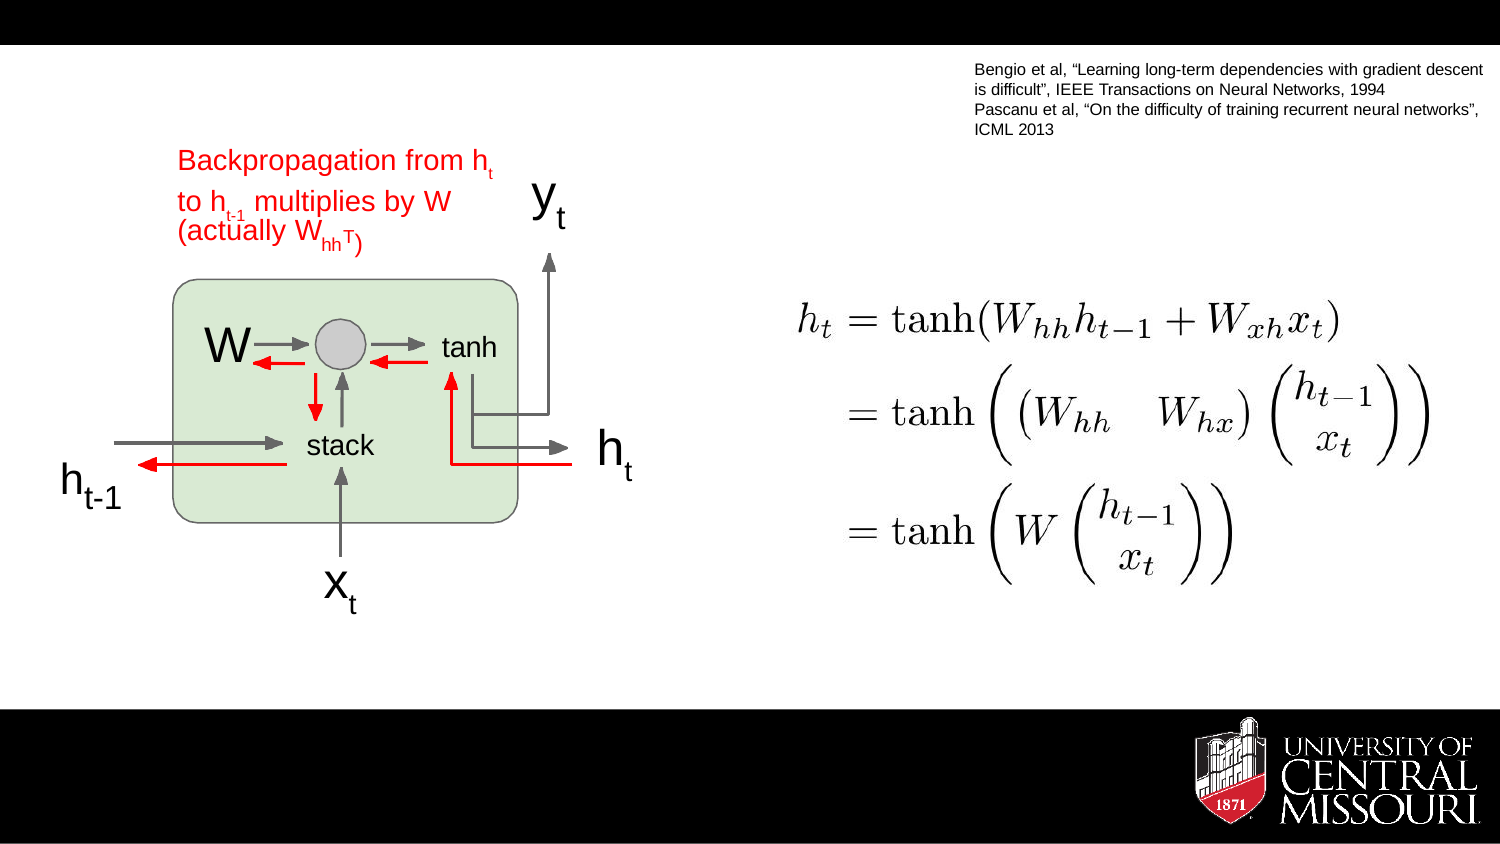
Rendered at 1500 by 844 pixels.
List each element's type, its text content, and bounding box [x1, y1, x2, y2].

text_box y [529, 158, 559, 221]
text_box ht-1 [53, 432, 106, 525]
text_box ht [590, 413, 640, 487]
text_box (actually W [175, 208, 324, 246]
text_box T) [336, 197, 372, 252]
text_box Bengio et al, “Learning long-term dependencies with gradient descent is difficult”, IEEE Transactions on Neural Networks, 1994 Pascanu et al, “On the difficulty of training recurrent neural networks”, ICML 2013 [972, 56, 1490, 139]
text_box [111, 337, 350, 559]
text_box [354, 480, 519, 524]
picture [790, 298, 1432, 587]
text_box hh [319, 229, 336, 252]
text_box xt [317, 546, 365, 621]
text_box t [554, 194, 568, 237]
picture [1187, 710, 1488, 832]
text_box Backpropagation from ht to ht-1 multiplies by W [171, 138, 499, 225]
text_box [138, 253, 575, 472]
